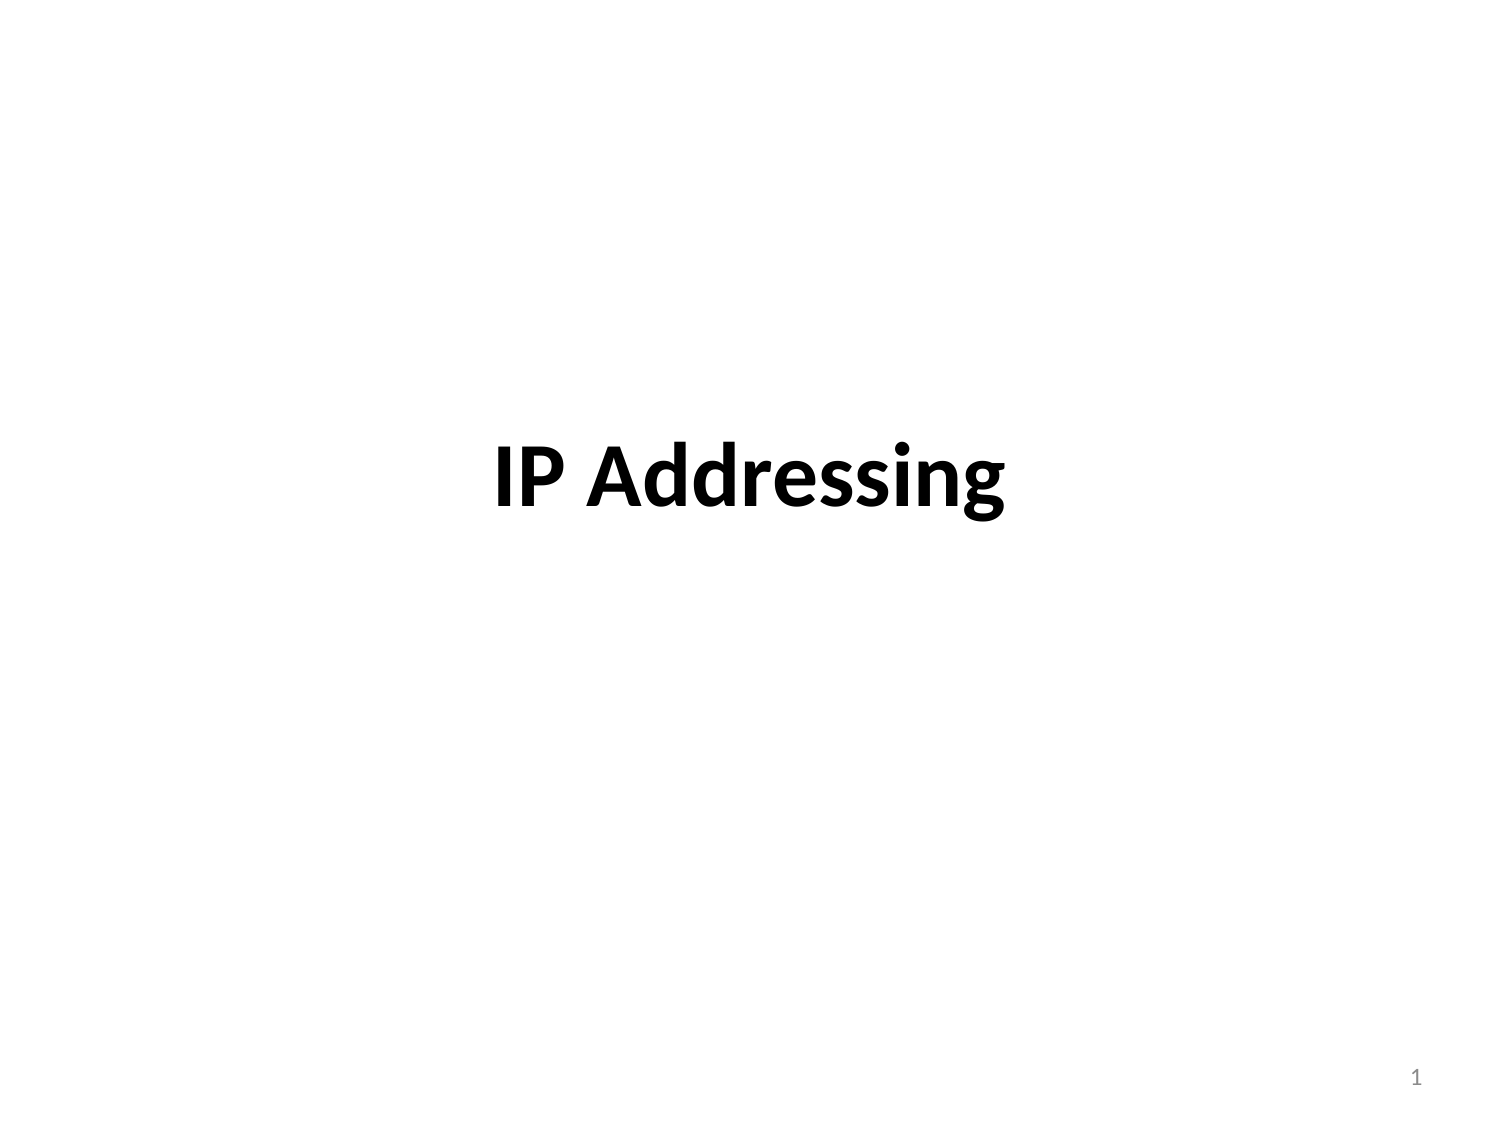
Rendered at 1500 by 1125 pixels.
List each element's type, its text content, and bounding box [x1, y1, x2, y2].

title IP Addressing [112, 349, 1388, 591]
slide_number 1 [1125, 1037, 1438, 1113]
